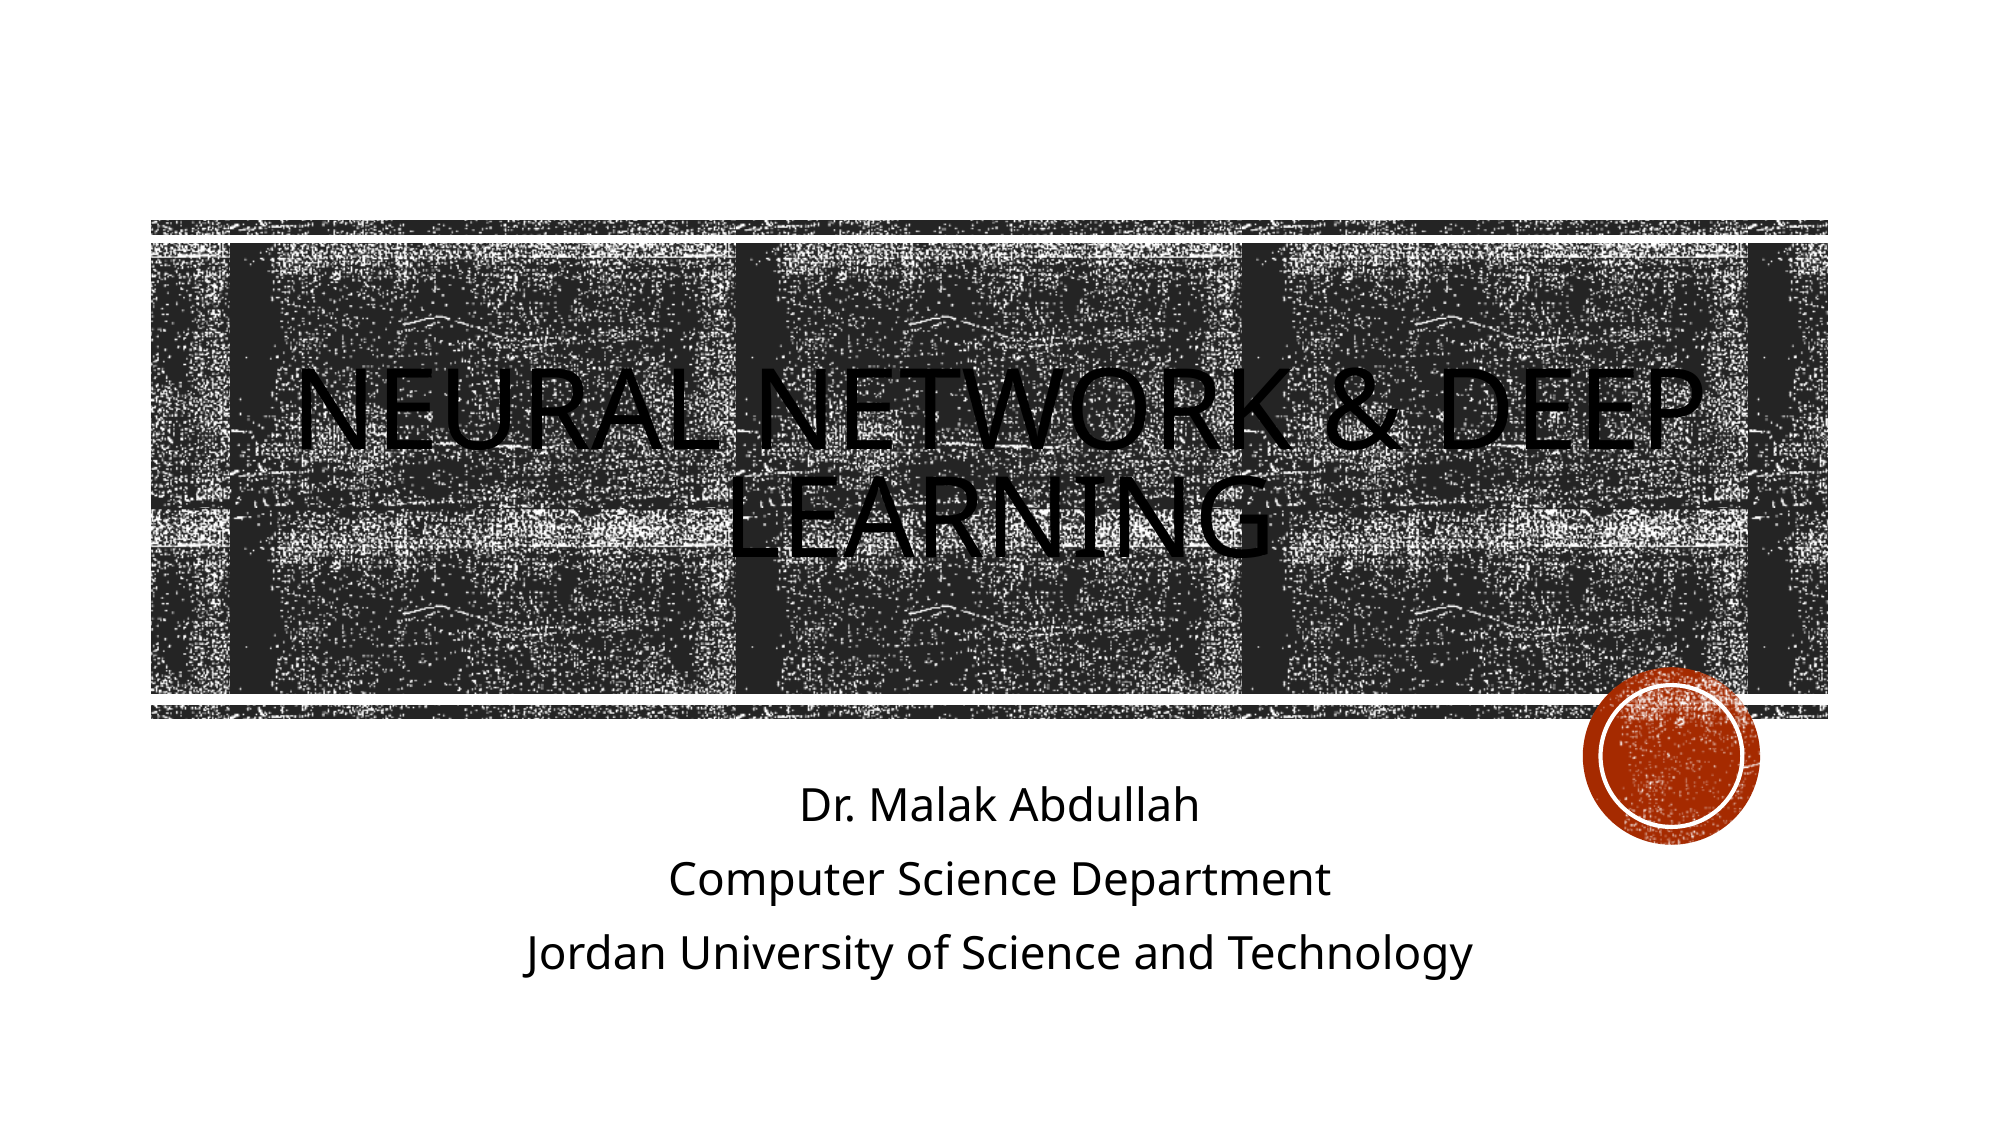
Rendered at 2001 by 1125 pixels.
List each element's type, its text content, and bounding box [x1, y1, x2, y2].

subtitle Dr. Malak Abdullah Computer Science Department Jordan University of Science and Technology [249, 773, 1750, 1003]
title Neural Network & Deep Learning [249, 257, 1750, 685]
